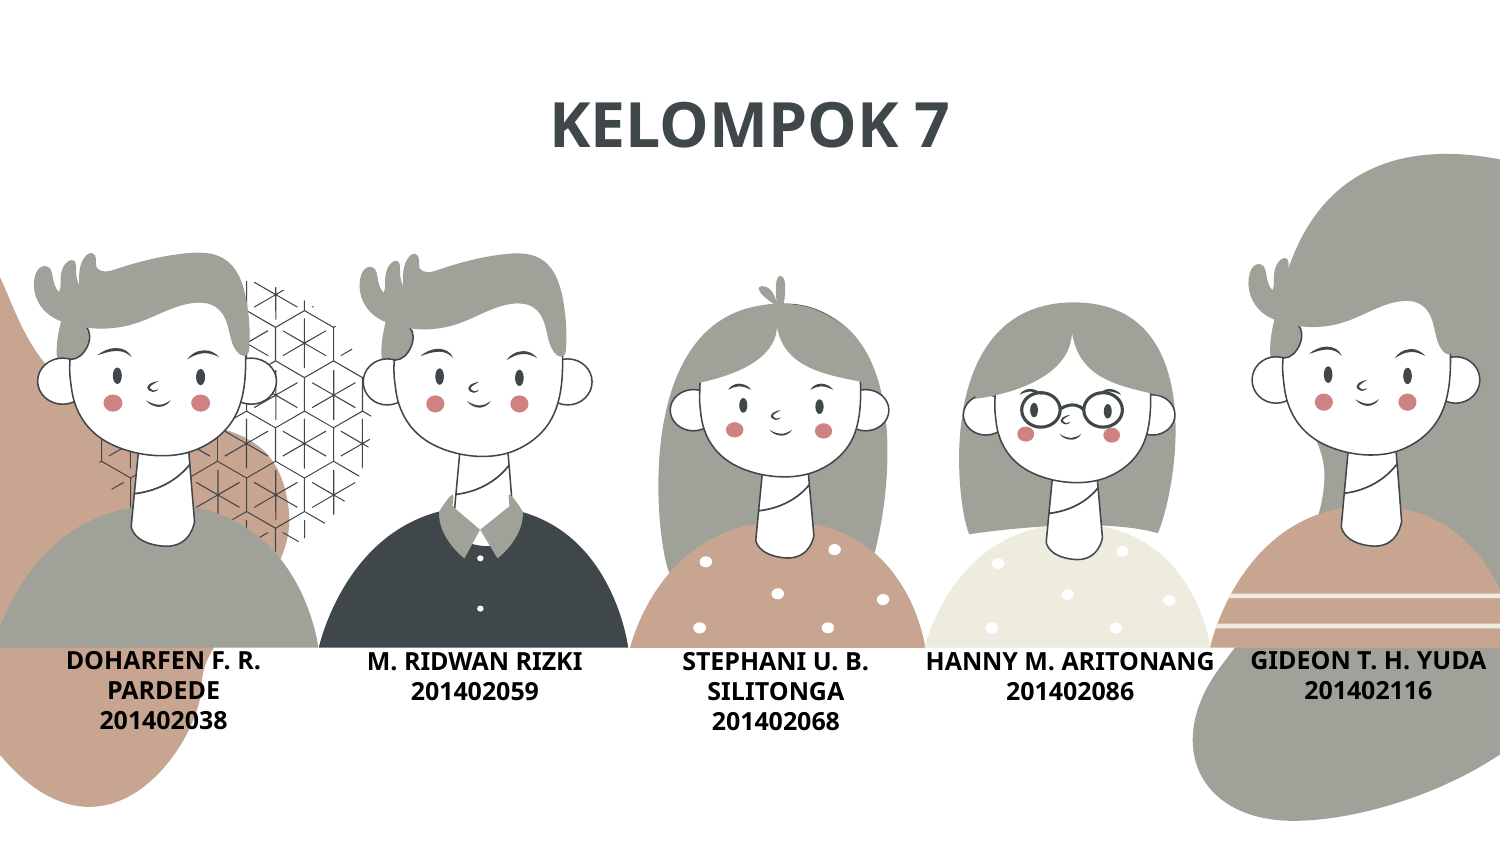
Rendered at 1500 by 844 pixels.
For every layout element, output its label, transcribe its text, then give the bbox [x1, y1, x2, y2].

text_box HANNY M. ARITONANG 201402086 [897, 655, 1244, 713]
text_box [318, 253, 629, 648]
text_box M. RIDWAN RIZKI 201402059 [331, 656, 609, 713]
text_box GIDEON T. H. YUDA 201402116 [1195, 655, 1500, 712]
text_box STEPHANI U. B. SILITONGA 201402068 [609, 655, 943, 743]
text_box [0, 252, 317, 648]
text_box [1209, 250, 1500, 648]
text_box DOHARFEN F. R. PARDEDE 201402038 [0, 655, 331, 742]
title KELOMPOK 7 [116, 85, 1383, 175]
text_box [632, 275, 926, 649]
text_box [924, 302, 1212, 648]
